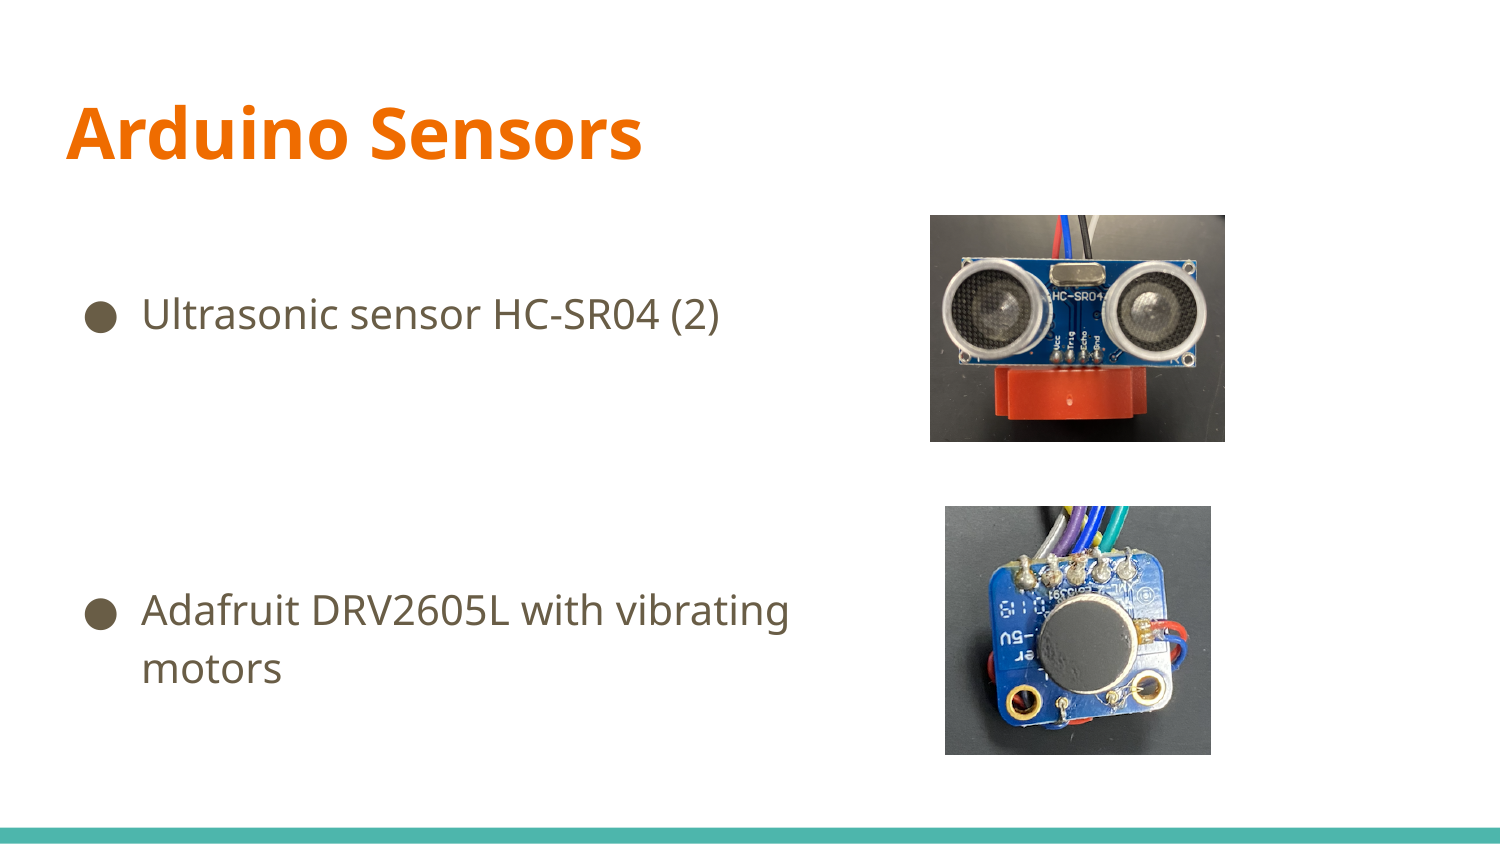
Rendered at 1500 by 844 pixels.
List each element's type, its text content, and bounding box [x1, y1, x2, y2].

text_box Adafruit DRV2605L with vibrating motors [51, 561, 869, 707]
list Ultrasonic sensor HC-SR04 (2) [51, 265, 780, 393]
title Arduino Sensors [51, 72, 1449, 189]
picture [930, 215, 1226, 442]
picture [945, 506, 1211, 756]
